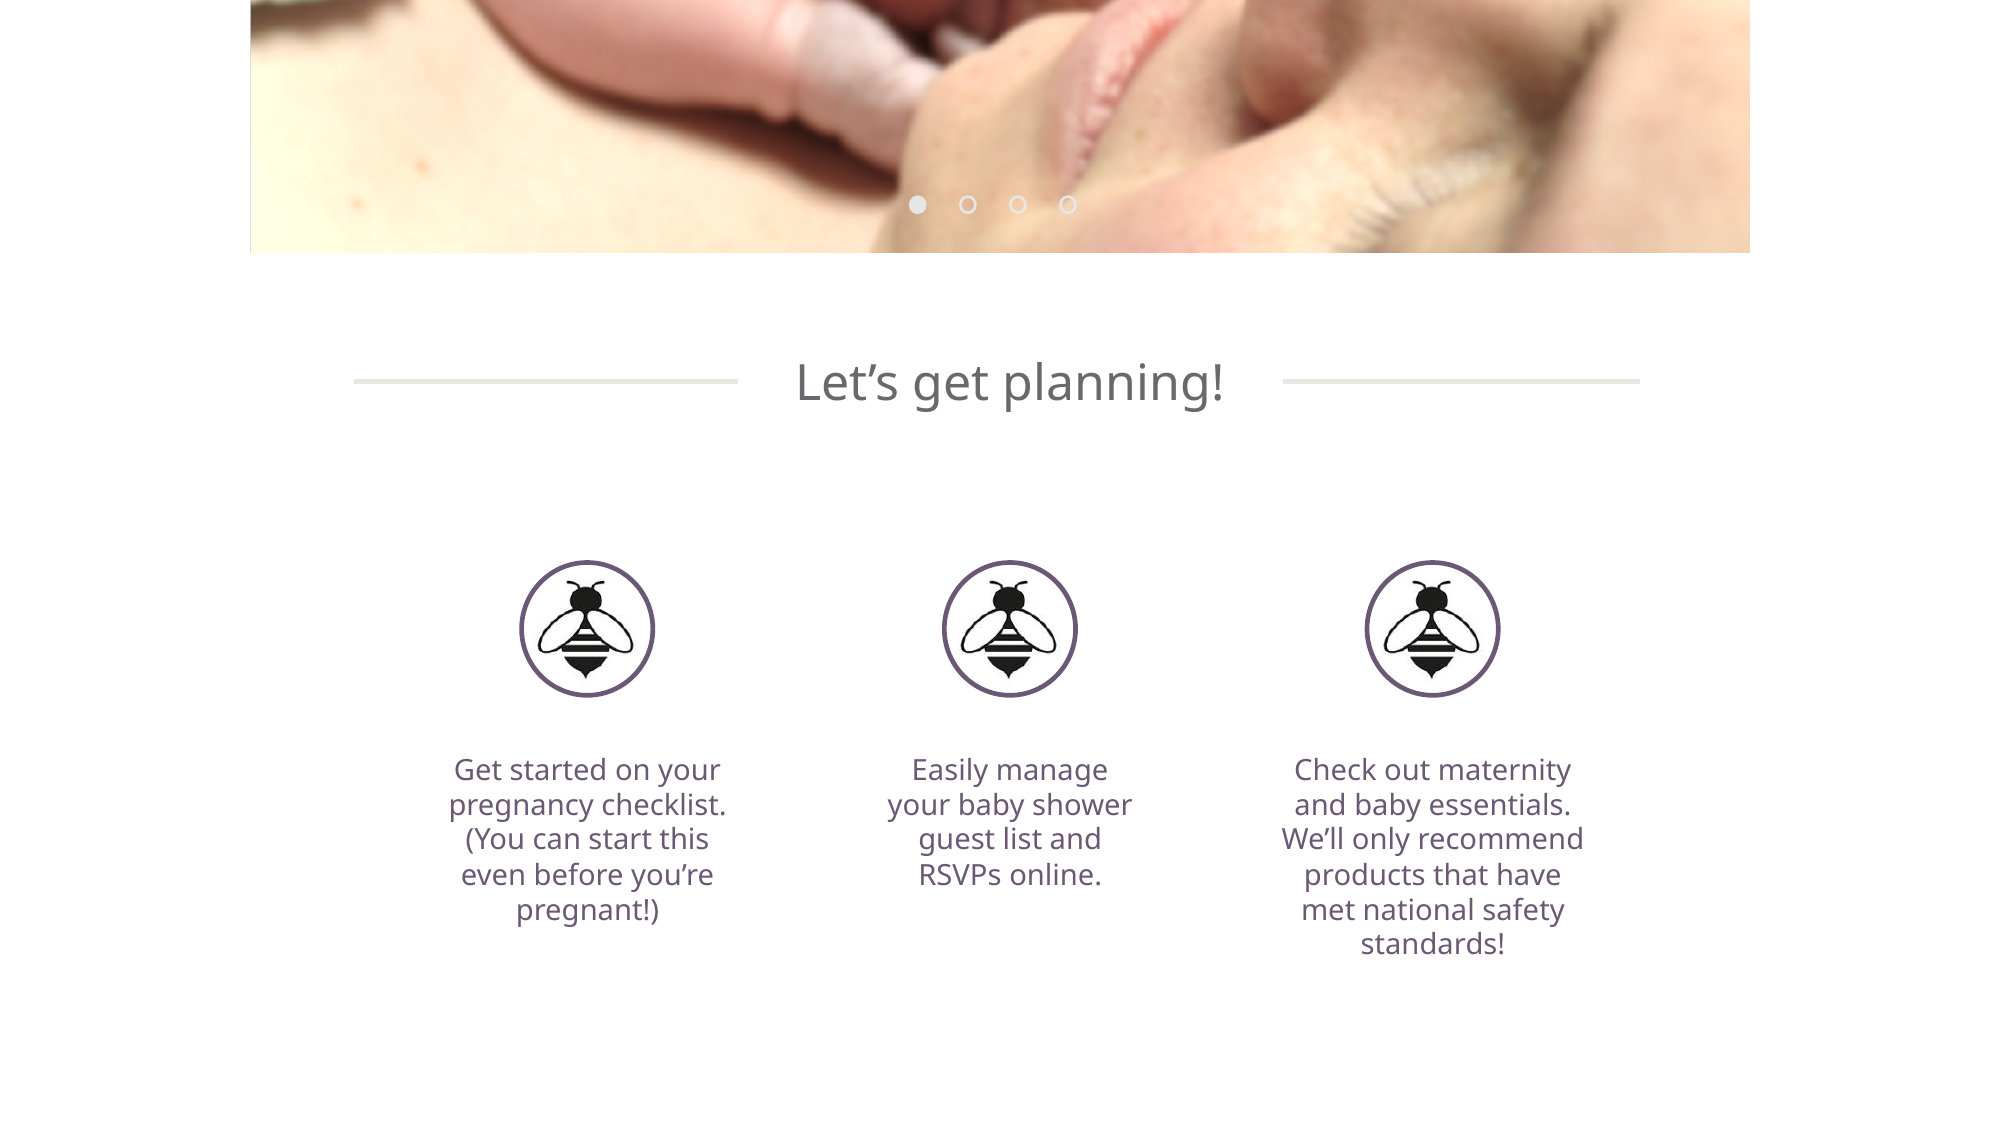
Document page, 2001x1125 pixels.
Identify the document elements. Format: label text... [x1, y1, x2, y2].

text_box Get started on your pregnancy checklist. (You can start this even before you’re pregnant!) [418, 743, 757, 934]
text_box Let’s get planning! [1127, 343, 1283, 419]
text_box Easily manage your baby shower guest list and RSVPs online. [865, 743, 1156, 899]
picture [1366, 562, 1499, 696]
text_box Let’s get planning! [737, 343, 873, 419]
picture [252, 0, 1750, 877]
text_box Check out maternity and baby essentials. We’ll only recommend products that have met national safety standards! [1263, 743, 1603, 969]
picture [521, 562, 653, 696]
